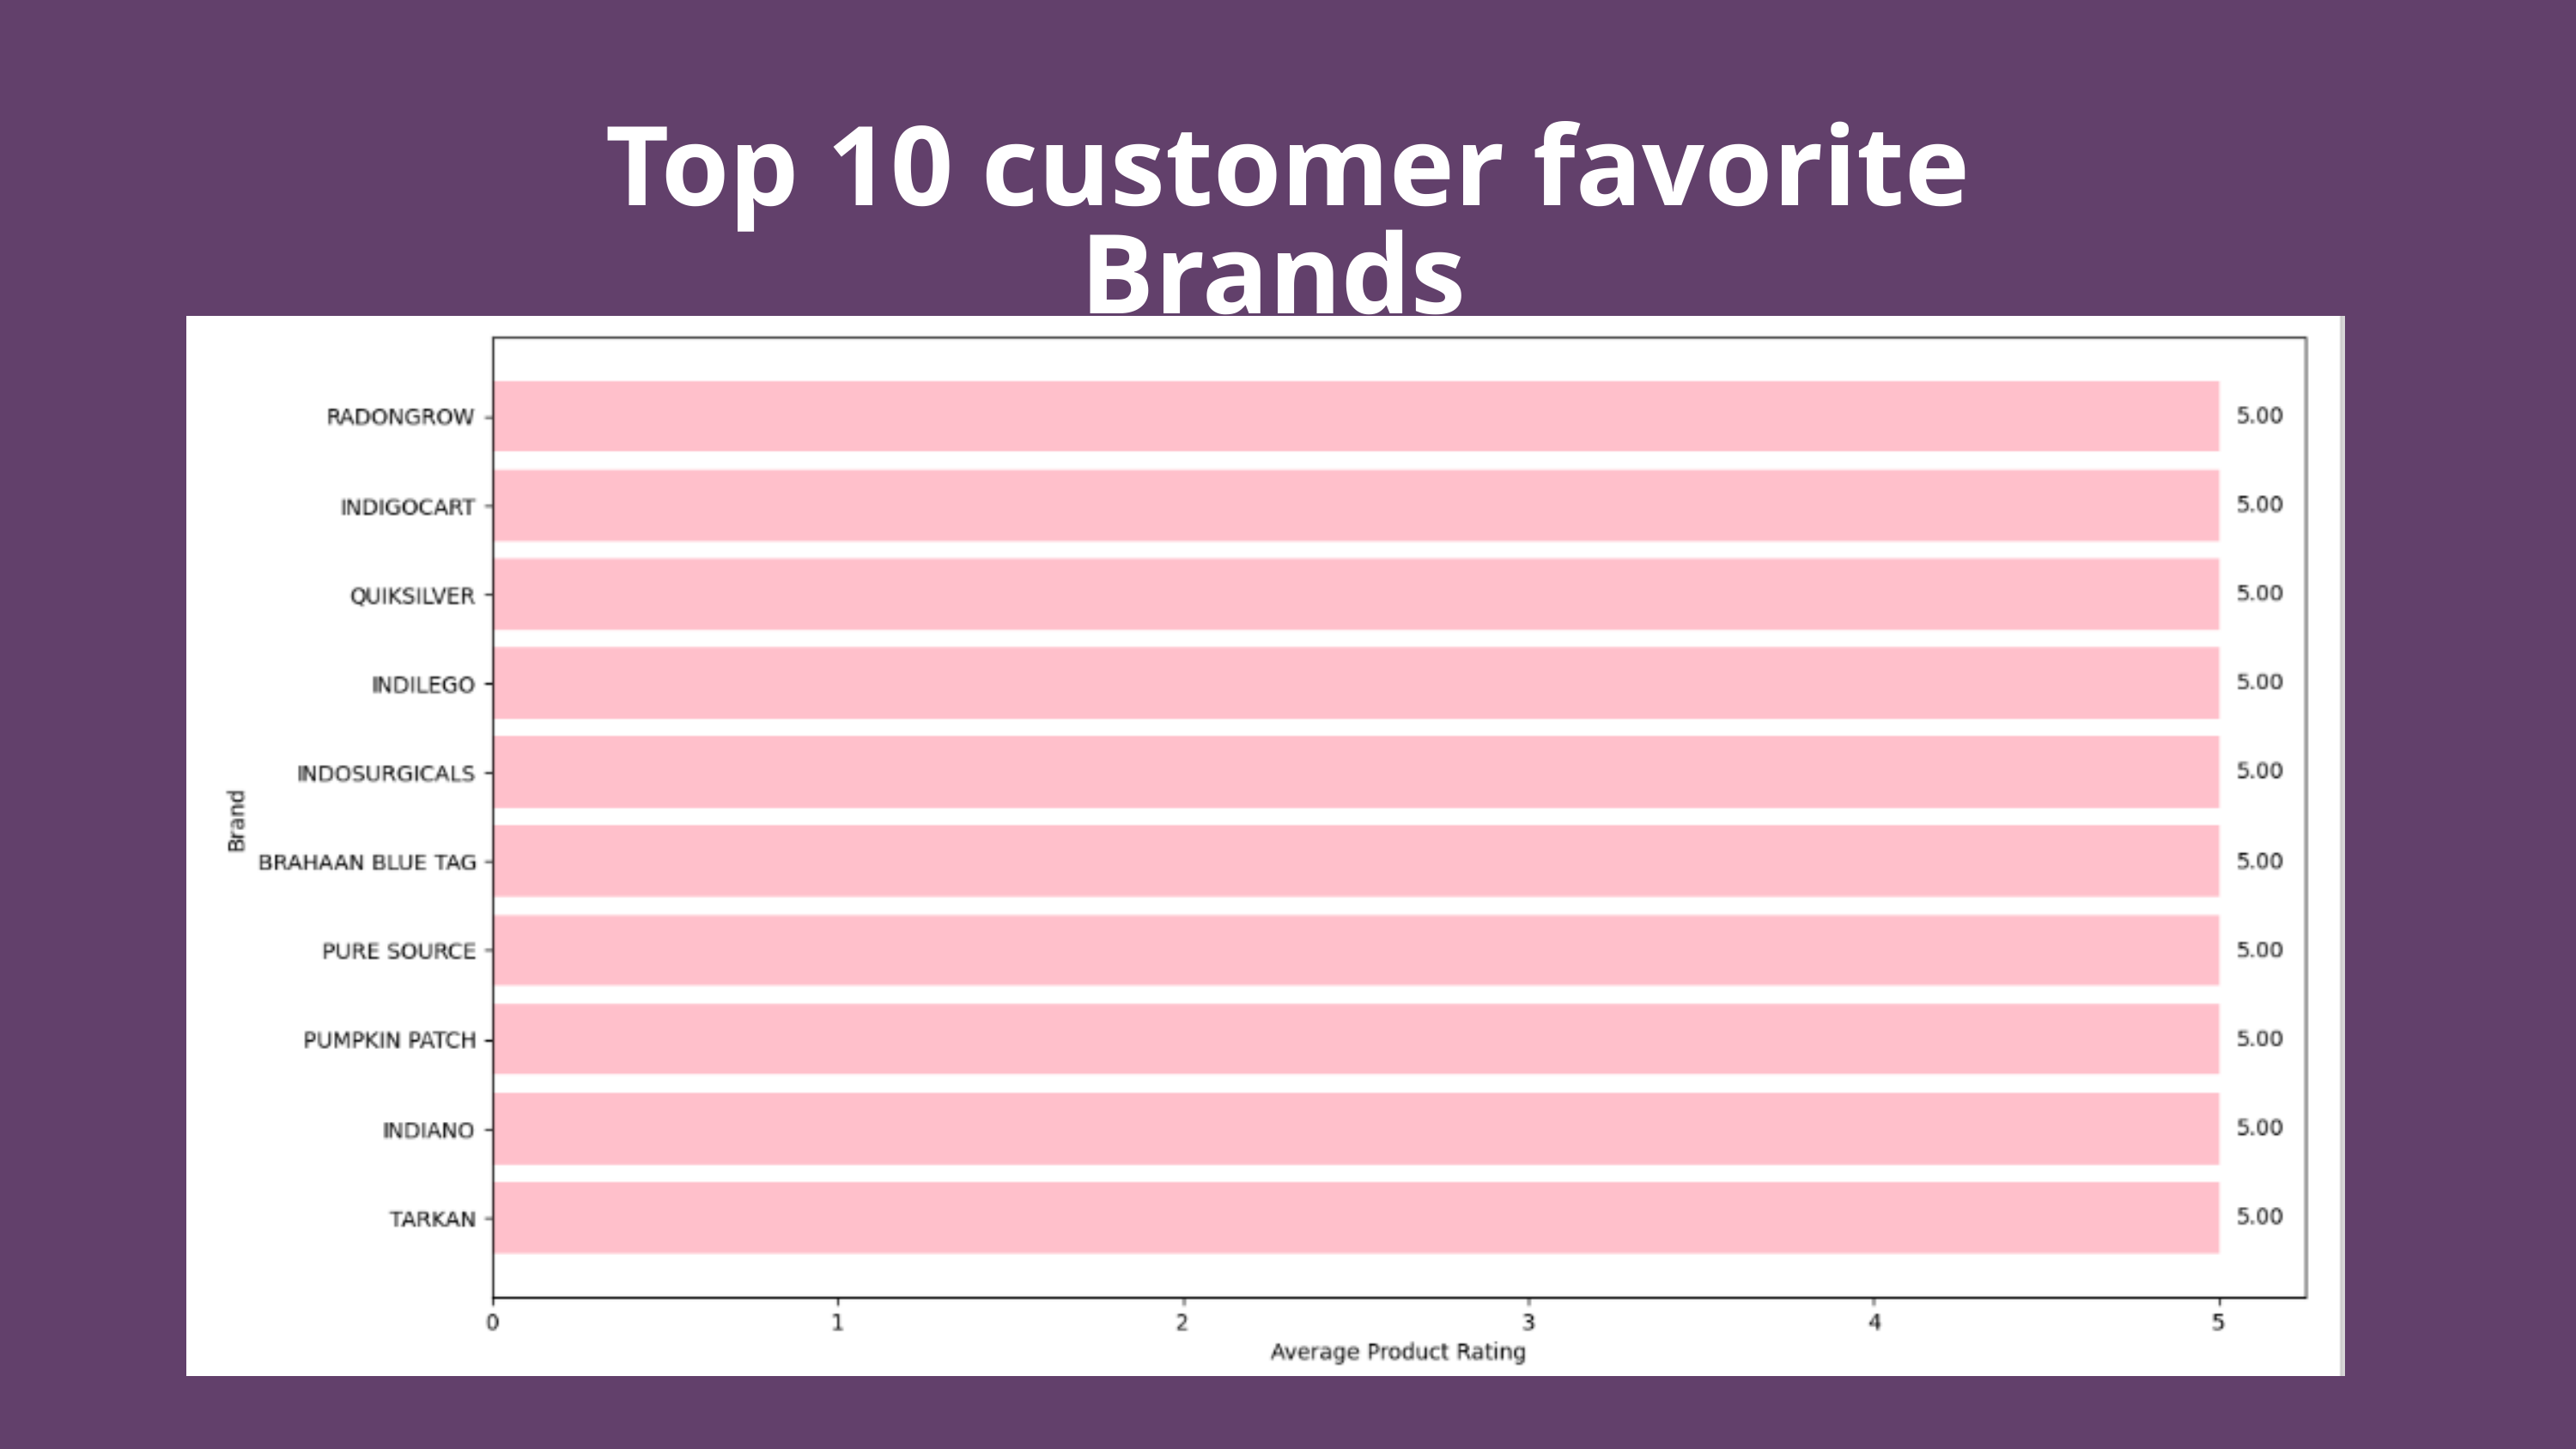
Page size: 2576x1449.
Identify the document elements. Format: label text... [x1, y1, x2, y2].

text_box [186, 316, 2345, 1376]
text_box Top 10 customer favorite Brands [472, 119, 2103, 316]
